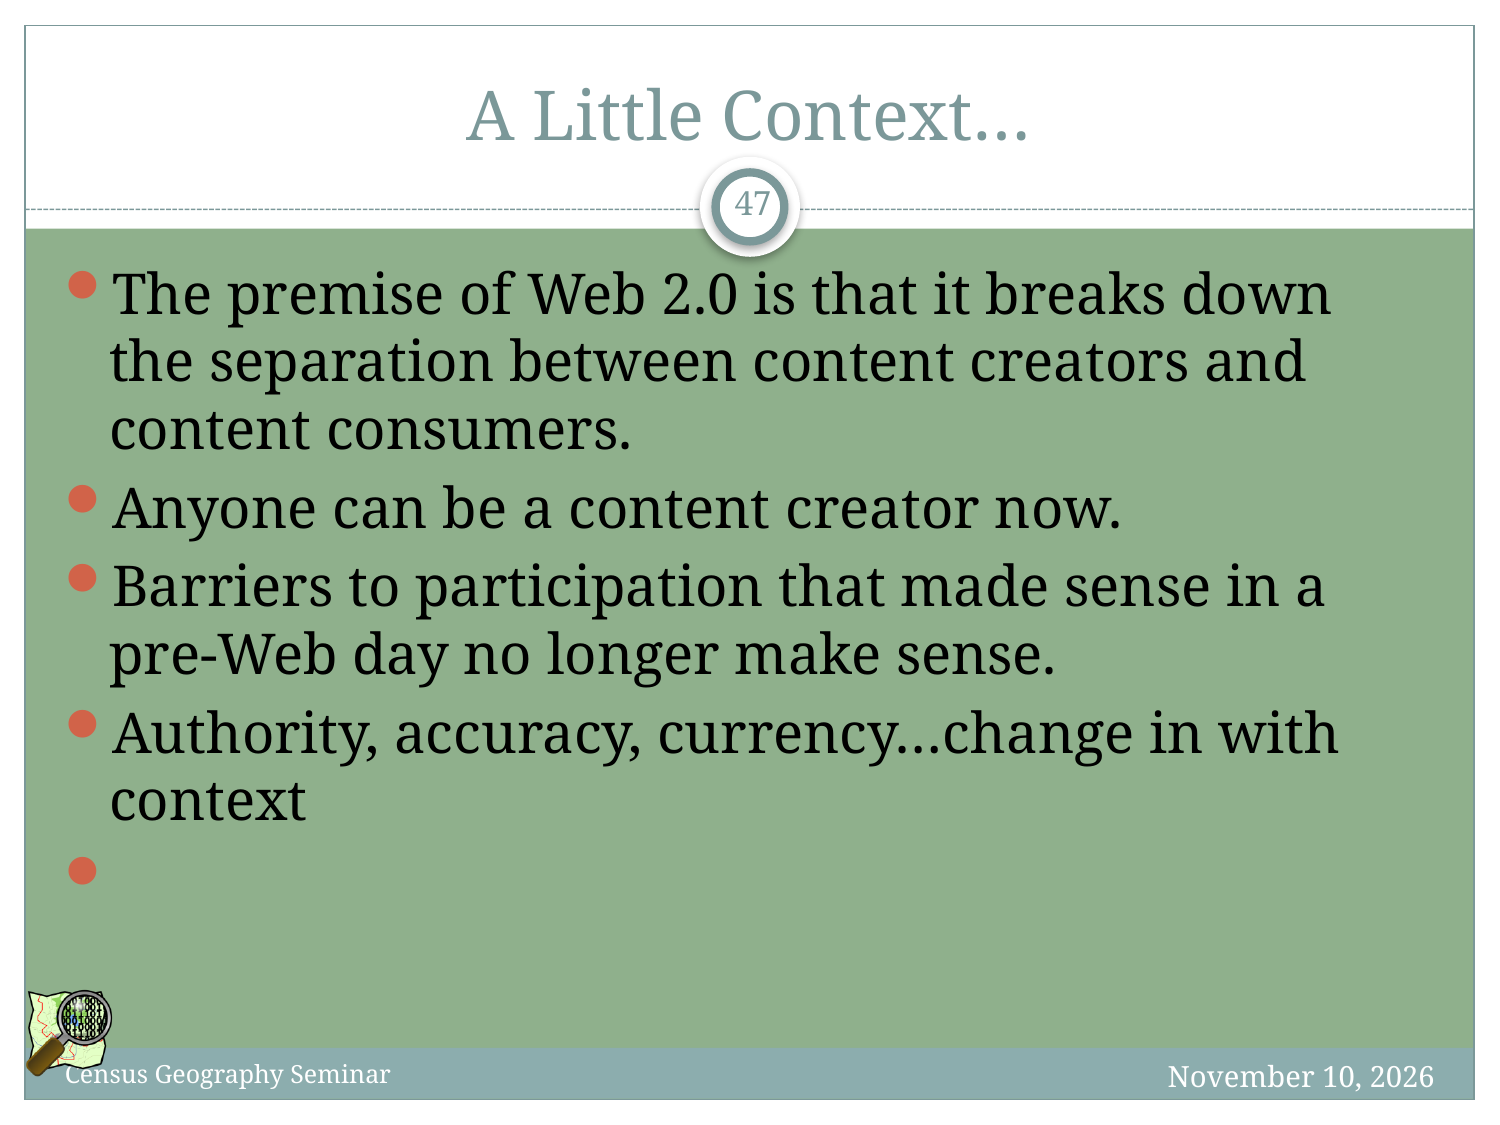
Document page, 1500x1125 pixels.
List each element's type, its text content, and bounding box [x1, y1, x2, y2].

title A Little Context… [49, 37, 1450, 163]
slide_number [950, 1050, 1450, 1111]
list The premise of Web 2.0 is that it breaks down the separation between content creators and content consumers. Anyone can be a content creator now. Barriers to participation that made sense in a pre-Web day no longer make sense. Authority, accuracy, currency…change in with context [49, 250, 1445, 1001]
picture [24, 987, 114, 1077]
slide_number 47 [715, 168, 791, 241]
footer Census Geography Seminar [50, 1051, 638, 1112]
